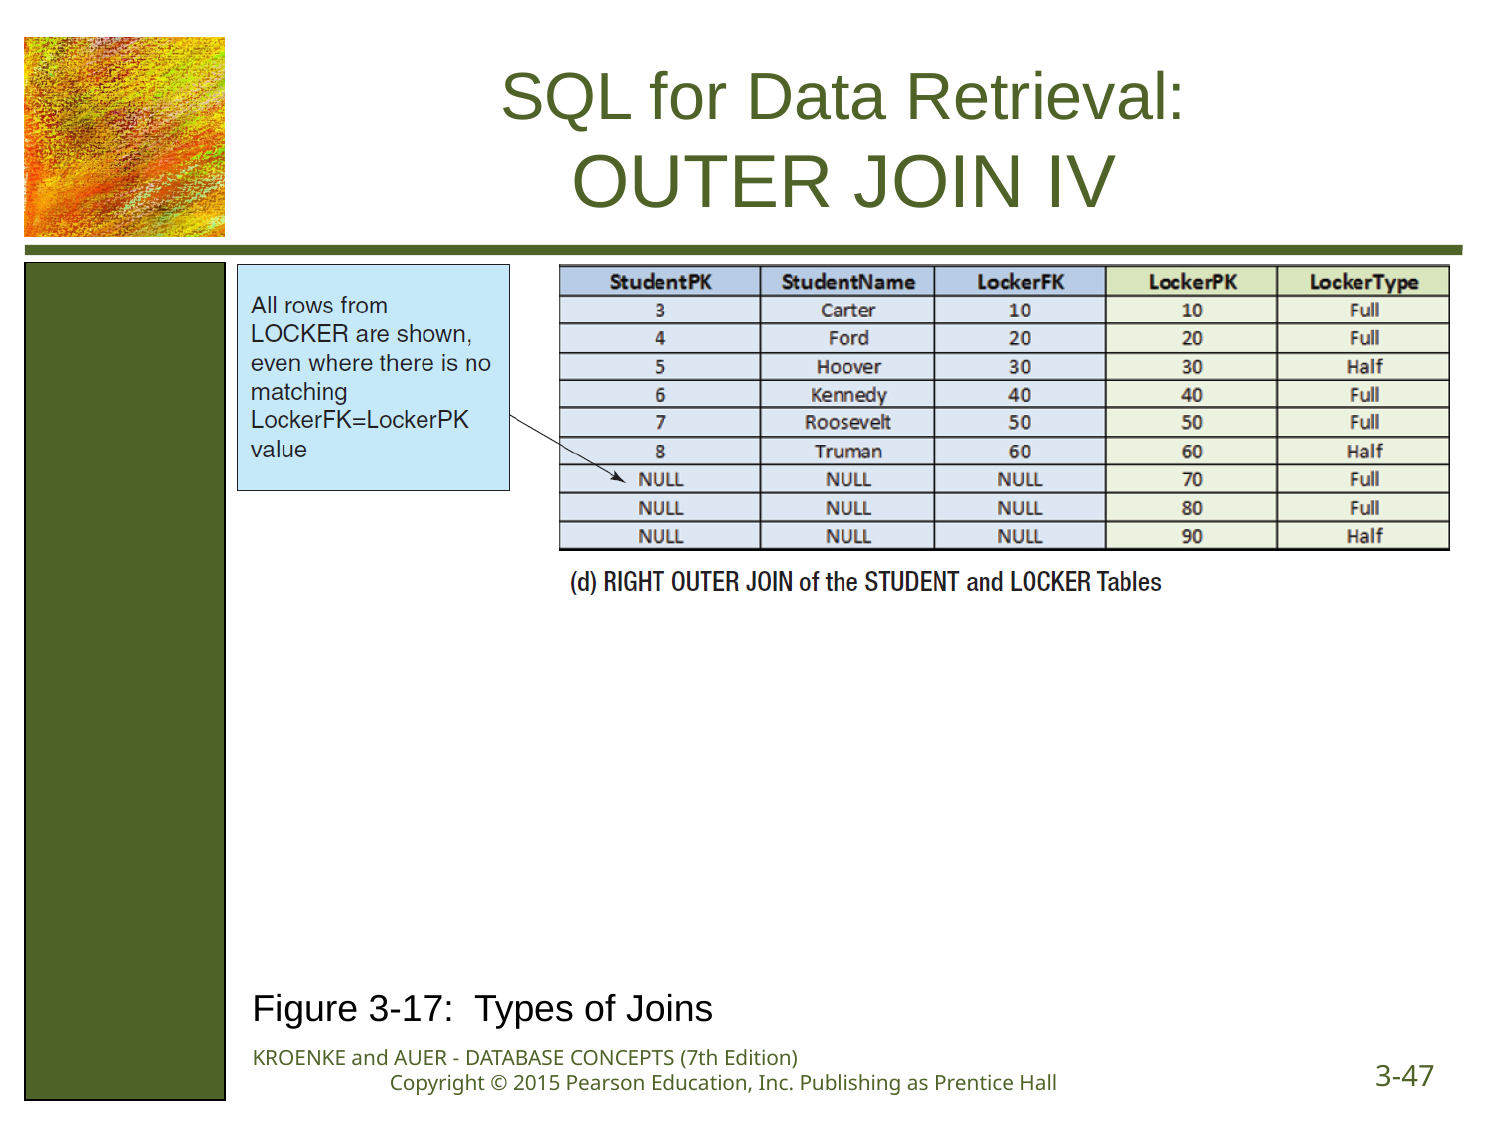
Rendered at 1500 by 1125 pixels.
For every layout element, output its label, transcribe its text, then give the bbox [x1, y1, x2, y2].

slide_number 3-47 [1287, 1049, 1451, 1103]
title SQL for Data Retrieval: OUTER JOIN IV [237, 37, 1451, 238]
text_box Figure 3-17: Types of Joins [237, 976, 1388, 1037]
footer KROENKE and AUER - DATABASE CONCEPTS (7th Edition) Copyright © 2015 Pearson Education, Inc. Publishing as Prentice Hall [237, 1037, 1088, 1104]
picture [24, 37, 225, 237]
picture [237, 263, 1451, 596]
